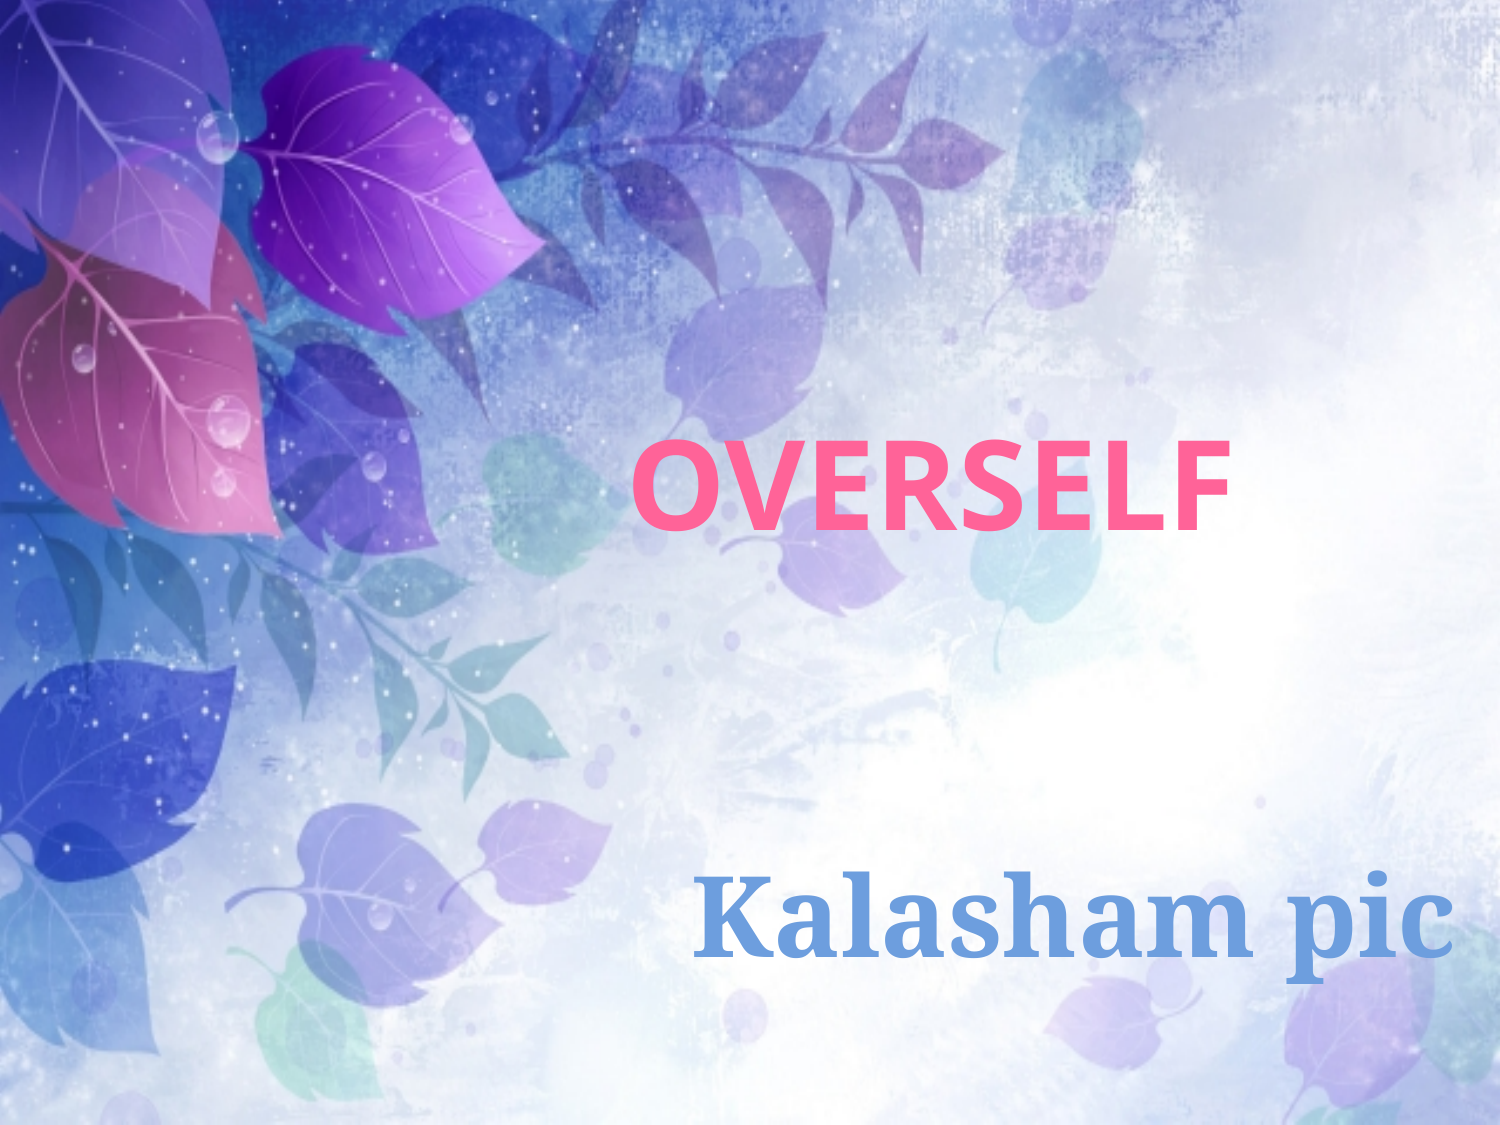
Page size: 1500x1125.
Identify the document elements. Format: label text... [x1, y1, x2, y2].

picture [0, 0, 1500, 1125]
text_box Kalasham pic [676, 837, 1473, 988]
title OVERSELF [362, 487, 1500, 563]
